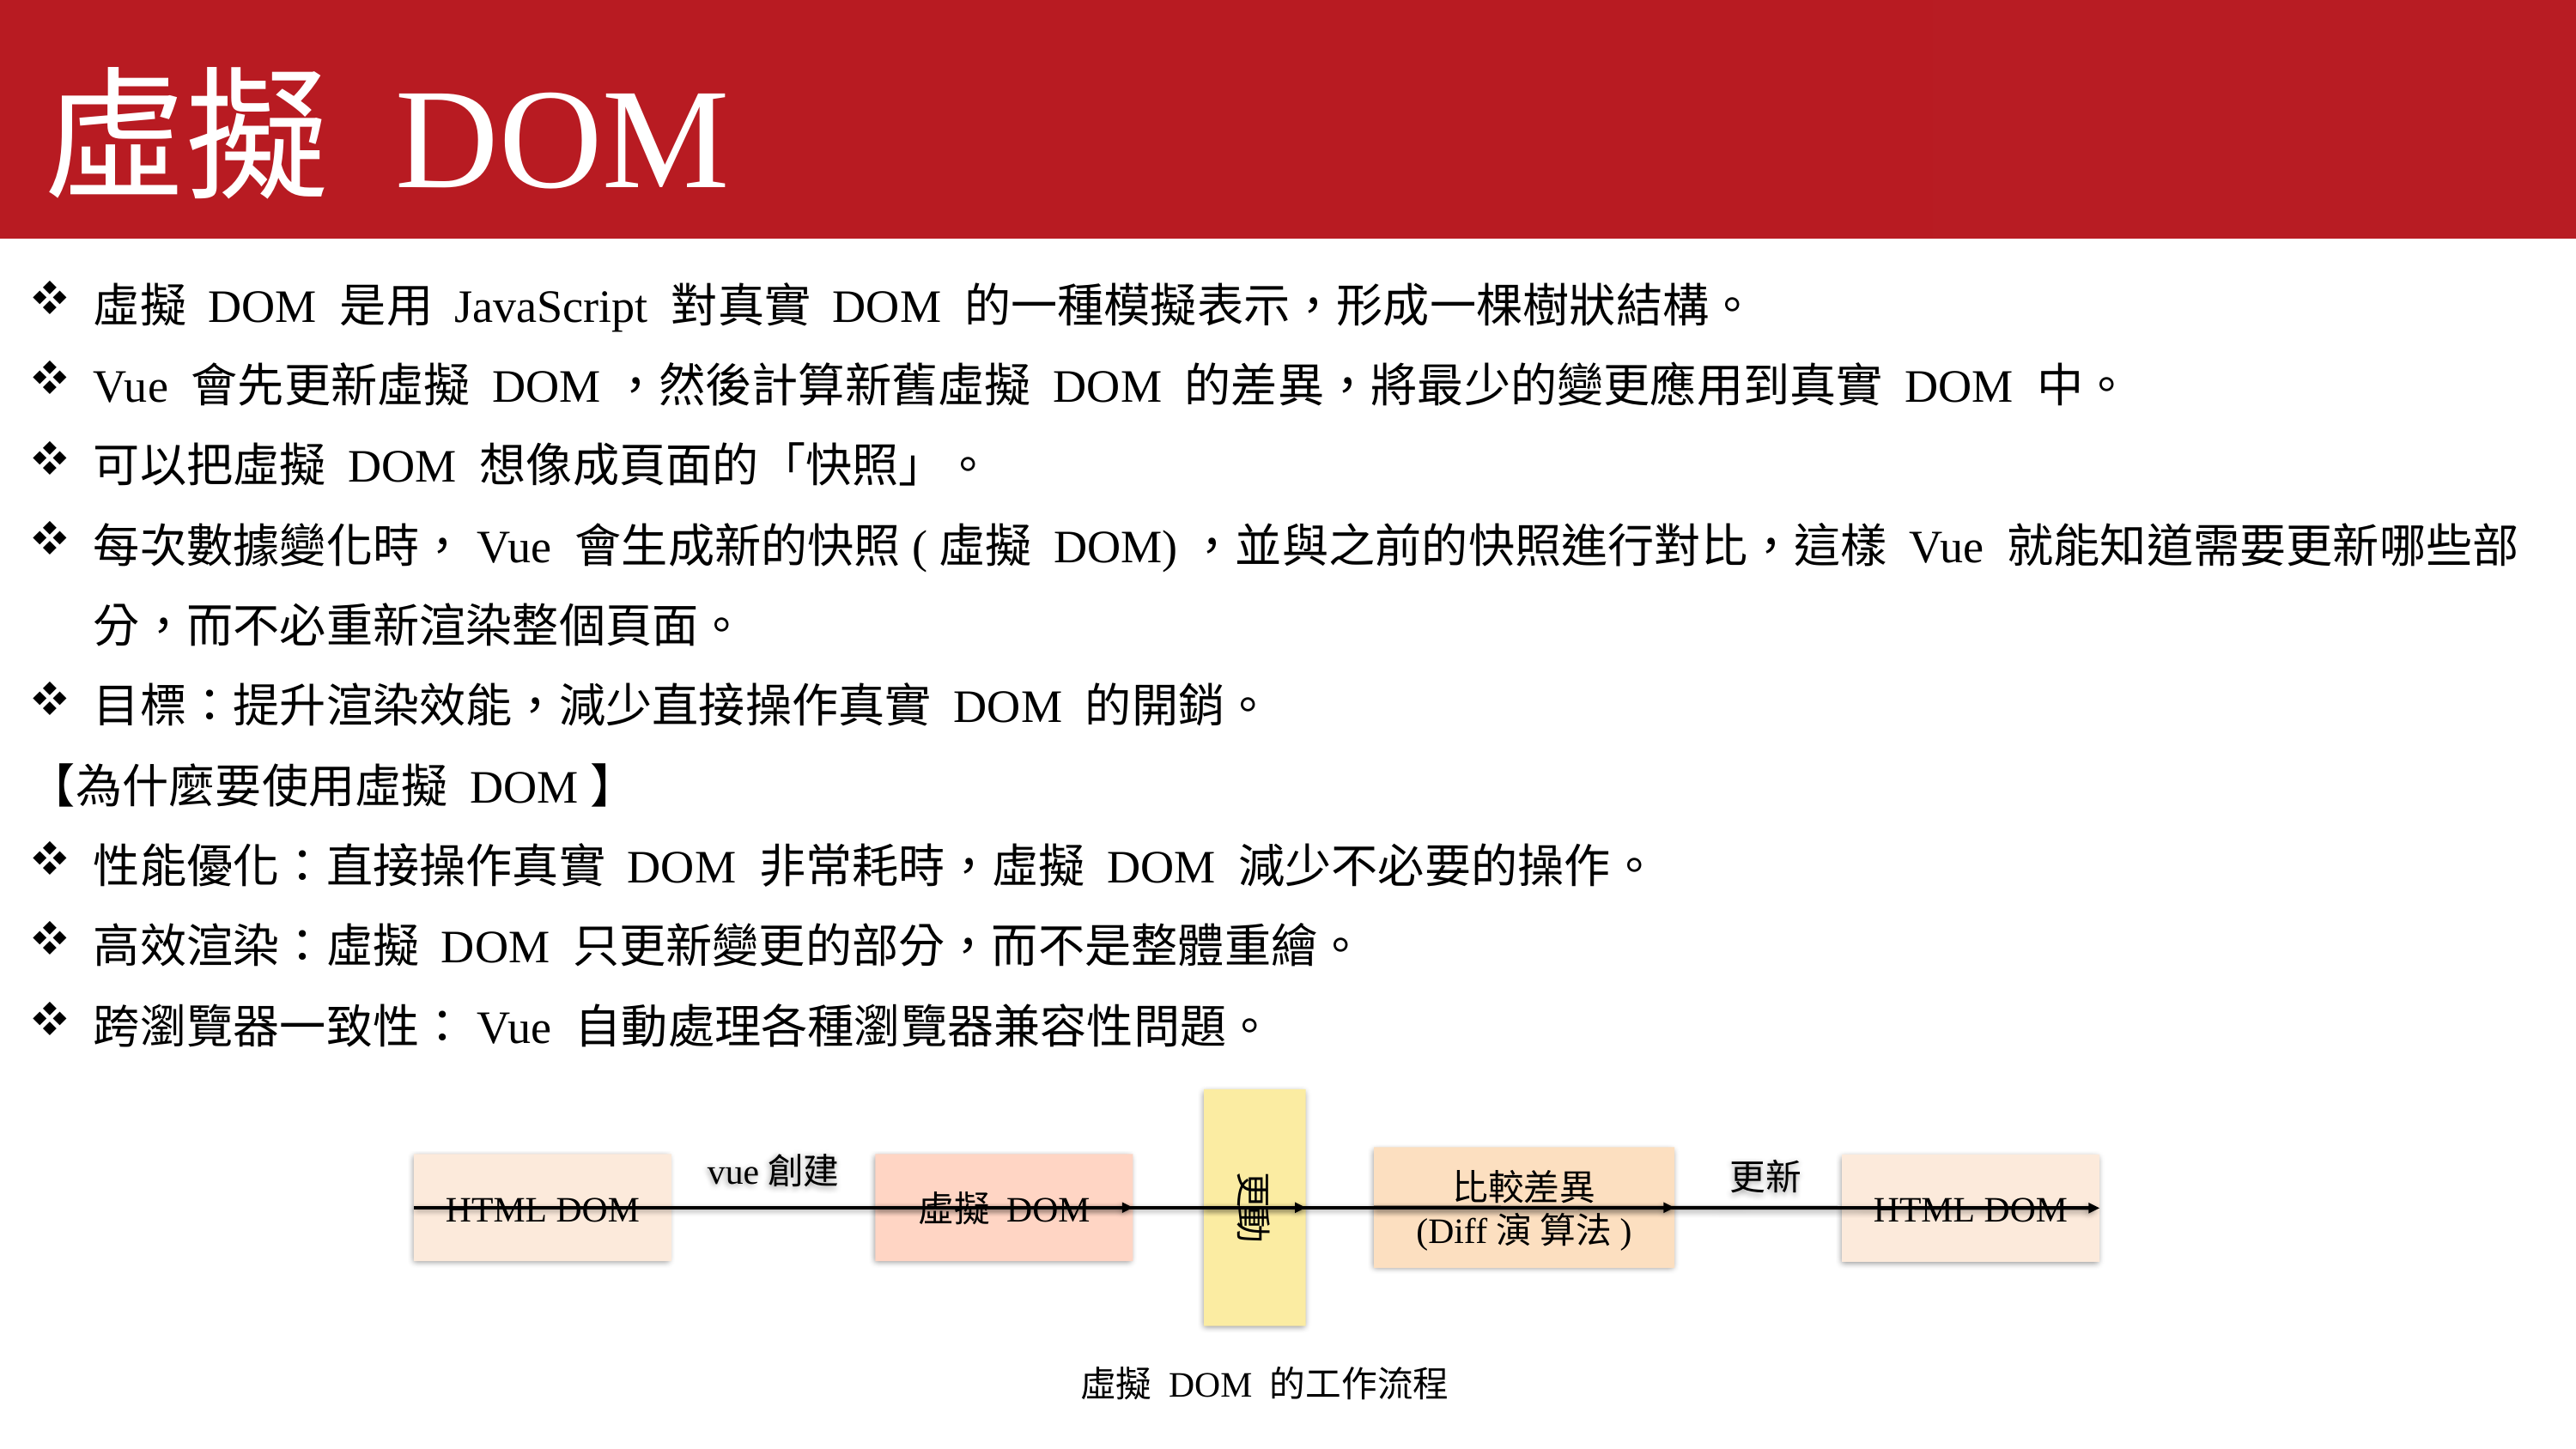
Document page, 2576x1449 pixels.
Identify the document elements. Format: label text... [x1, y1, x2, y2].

text_box 更動 [1203, 1216, 1306, 1326]
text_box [0, 0, 2576, 239]
text_box HTML DOM [1841, 1209, 2100, 1263]
text_box 虛擬 DOM [875, 1154, 1133, 1204]
text_box 更新 [1674, 1143, 1857, 1204]
text_box 比較差異 (Diff演 算法) [1373, 1147, 1669, 1203]
text_box vue創建 [682, 1137, 866, 1203]
text_box 更動 [1203, 1088, 1306, 1203]
text_box HTML DOM [413, 1214, 672, 1262]
text_box HTML DOM [1860, 1154, 2100, 1208]
text_box 虛擬 DOM 的工作流程 [1067, 1355, 1680, 1410]
text_box 虛擬 DOM 是用 JavaScript 對真實 DOM 的一種模擬表示，形成一棵樹狀結構。 Vue 會先更新虛擬 DOM，然後計算新舊虛擬 DOM 的差異，將最少的變更應用到真實 DOM 中。 可以把虛擬 DOM 想像成頁面的「快照」。 每次數據變化時，Vue 會生成新的快照(虛擬 DOM)，並與之前的快照進行對比，這樣 Vue 就能知道需要更新哪些部分，而不必重新渲染整個頁面。 目標：提升渲染效能，減少直接操作真實 DOM 的開銷。 【為什麼要使用虛擬 DOM】 性能優化：直接操作真實 DOM 非常耗時，虛擬 DOM 減少不必要的操作。 高效渲染：虛擬 DOM 只更新變更的部分，而不是整體重繪。 跨瀏覽器一致性：Vue 自動處理各種瀏覽器兼容性問題。 [28, 251, 2544, 1052]
text_box 比較差異 (Diff演 算法) [1373, 1216, 1675, 1269]
text_box HTML DOM [413, 1154, 672, 1205]
text_box 虛擬 DOM [875, 1216, 1133, 1262]
